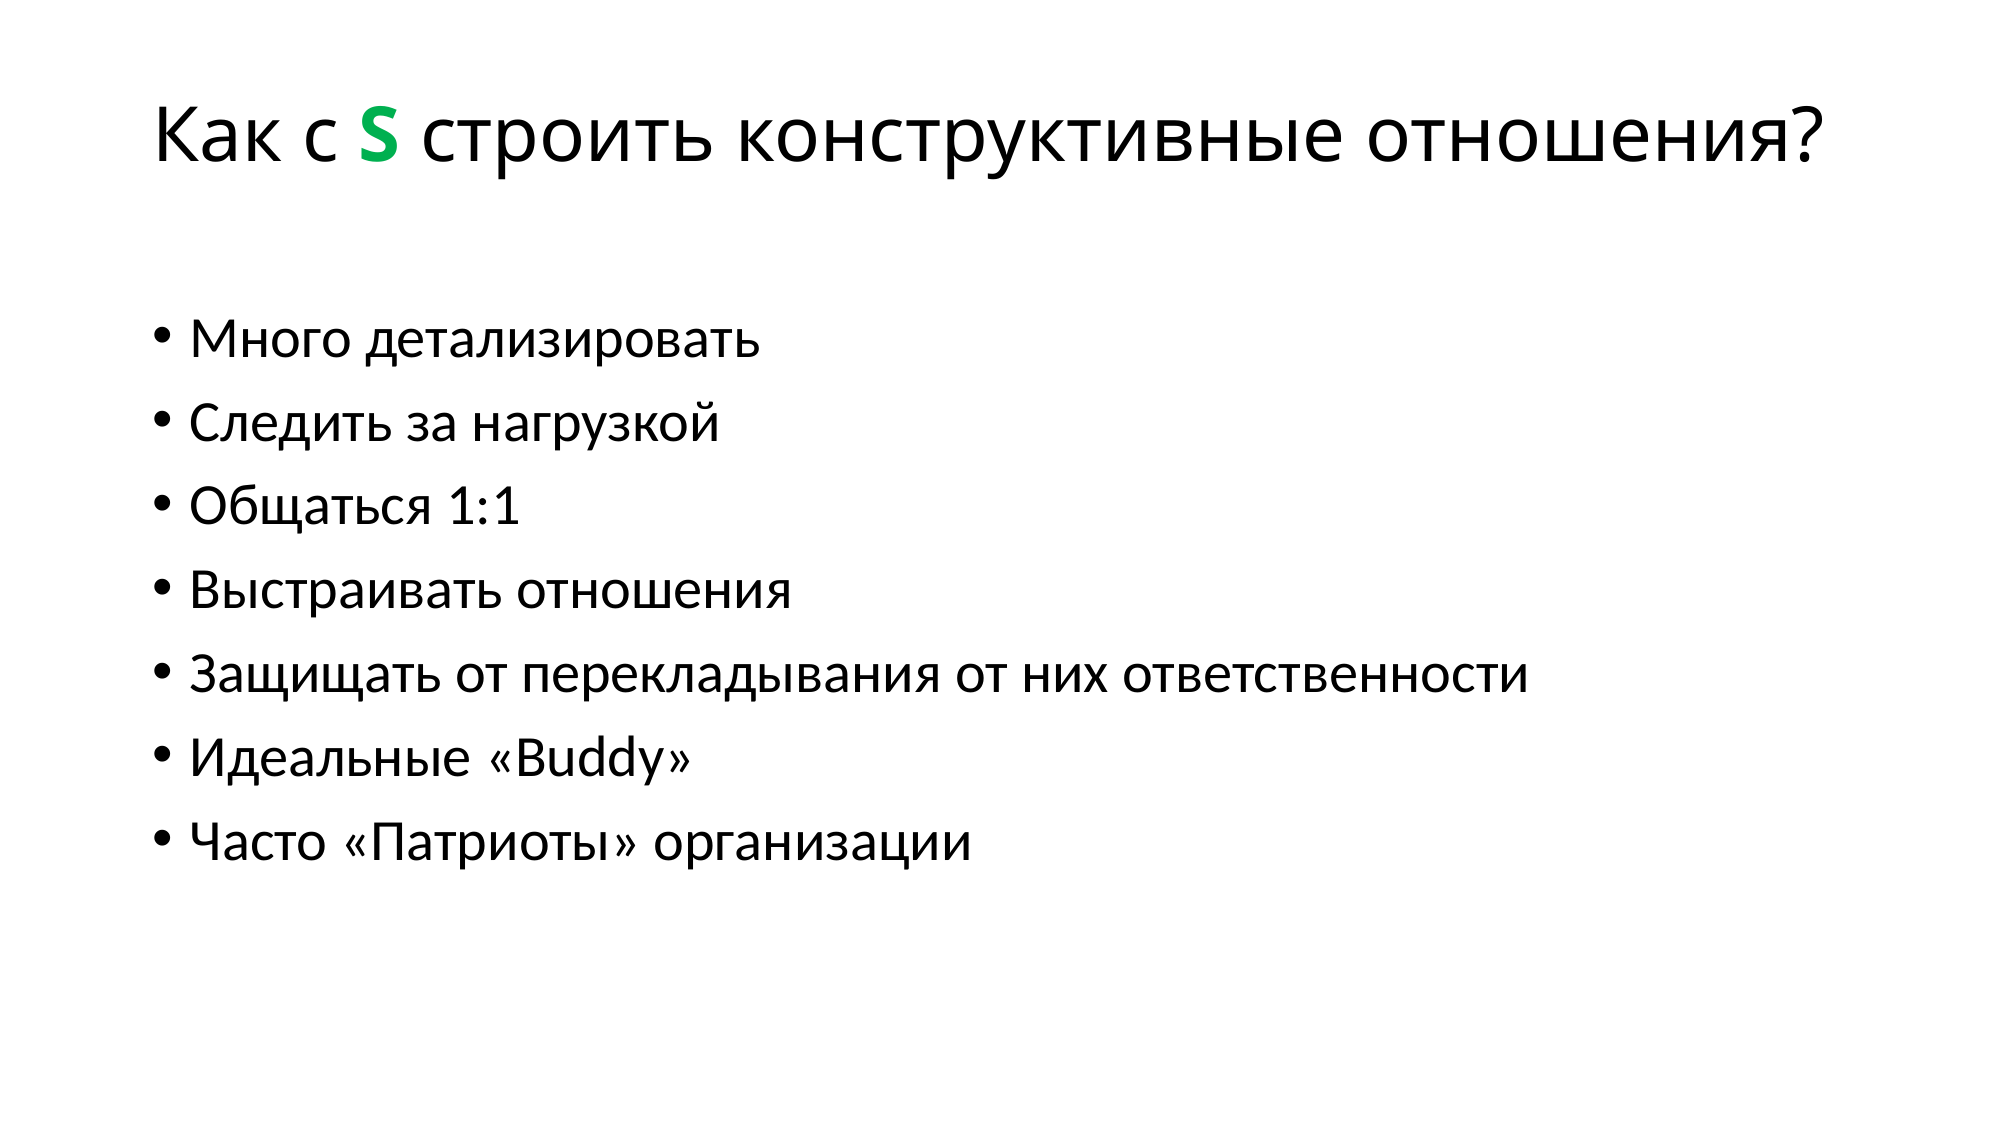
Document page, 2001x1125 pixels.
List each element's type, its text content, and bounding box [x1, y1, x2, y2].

list Много детализировать Следить за нагрузкой Общаться 1:1 Выстраивать отношения Защищать от перекладывания от них ответственности Идеальные «Buddy» Часто «Патриоты» организации [137, 299, 1863, 1014]
title Как с S строить конструктивные отношения? [137, 59, 1863, 214]
